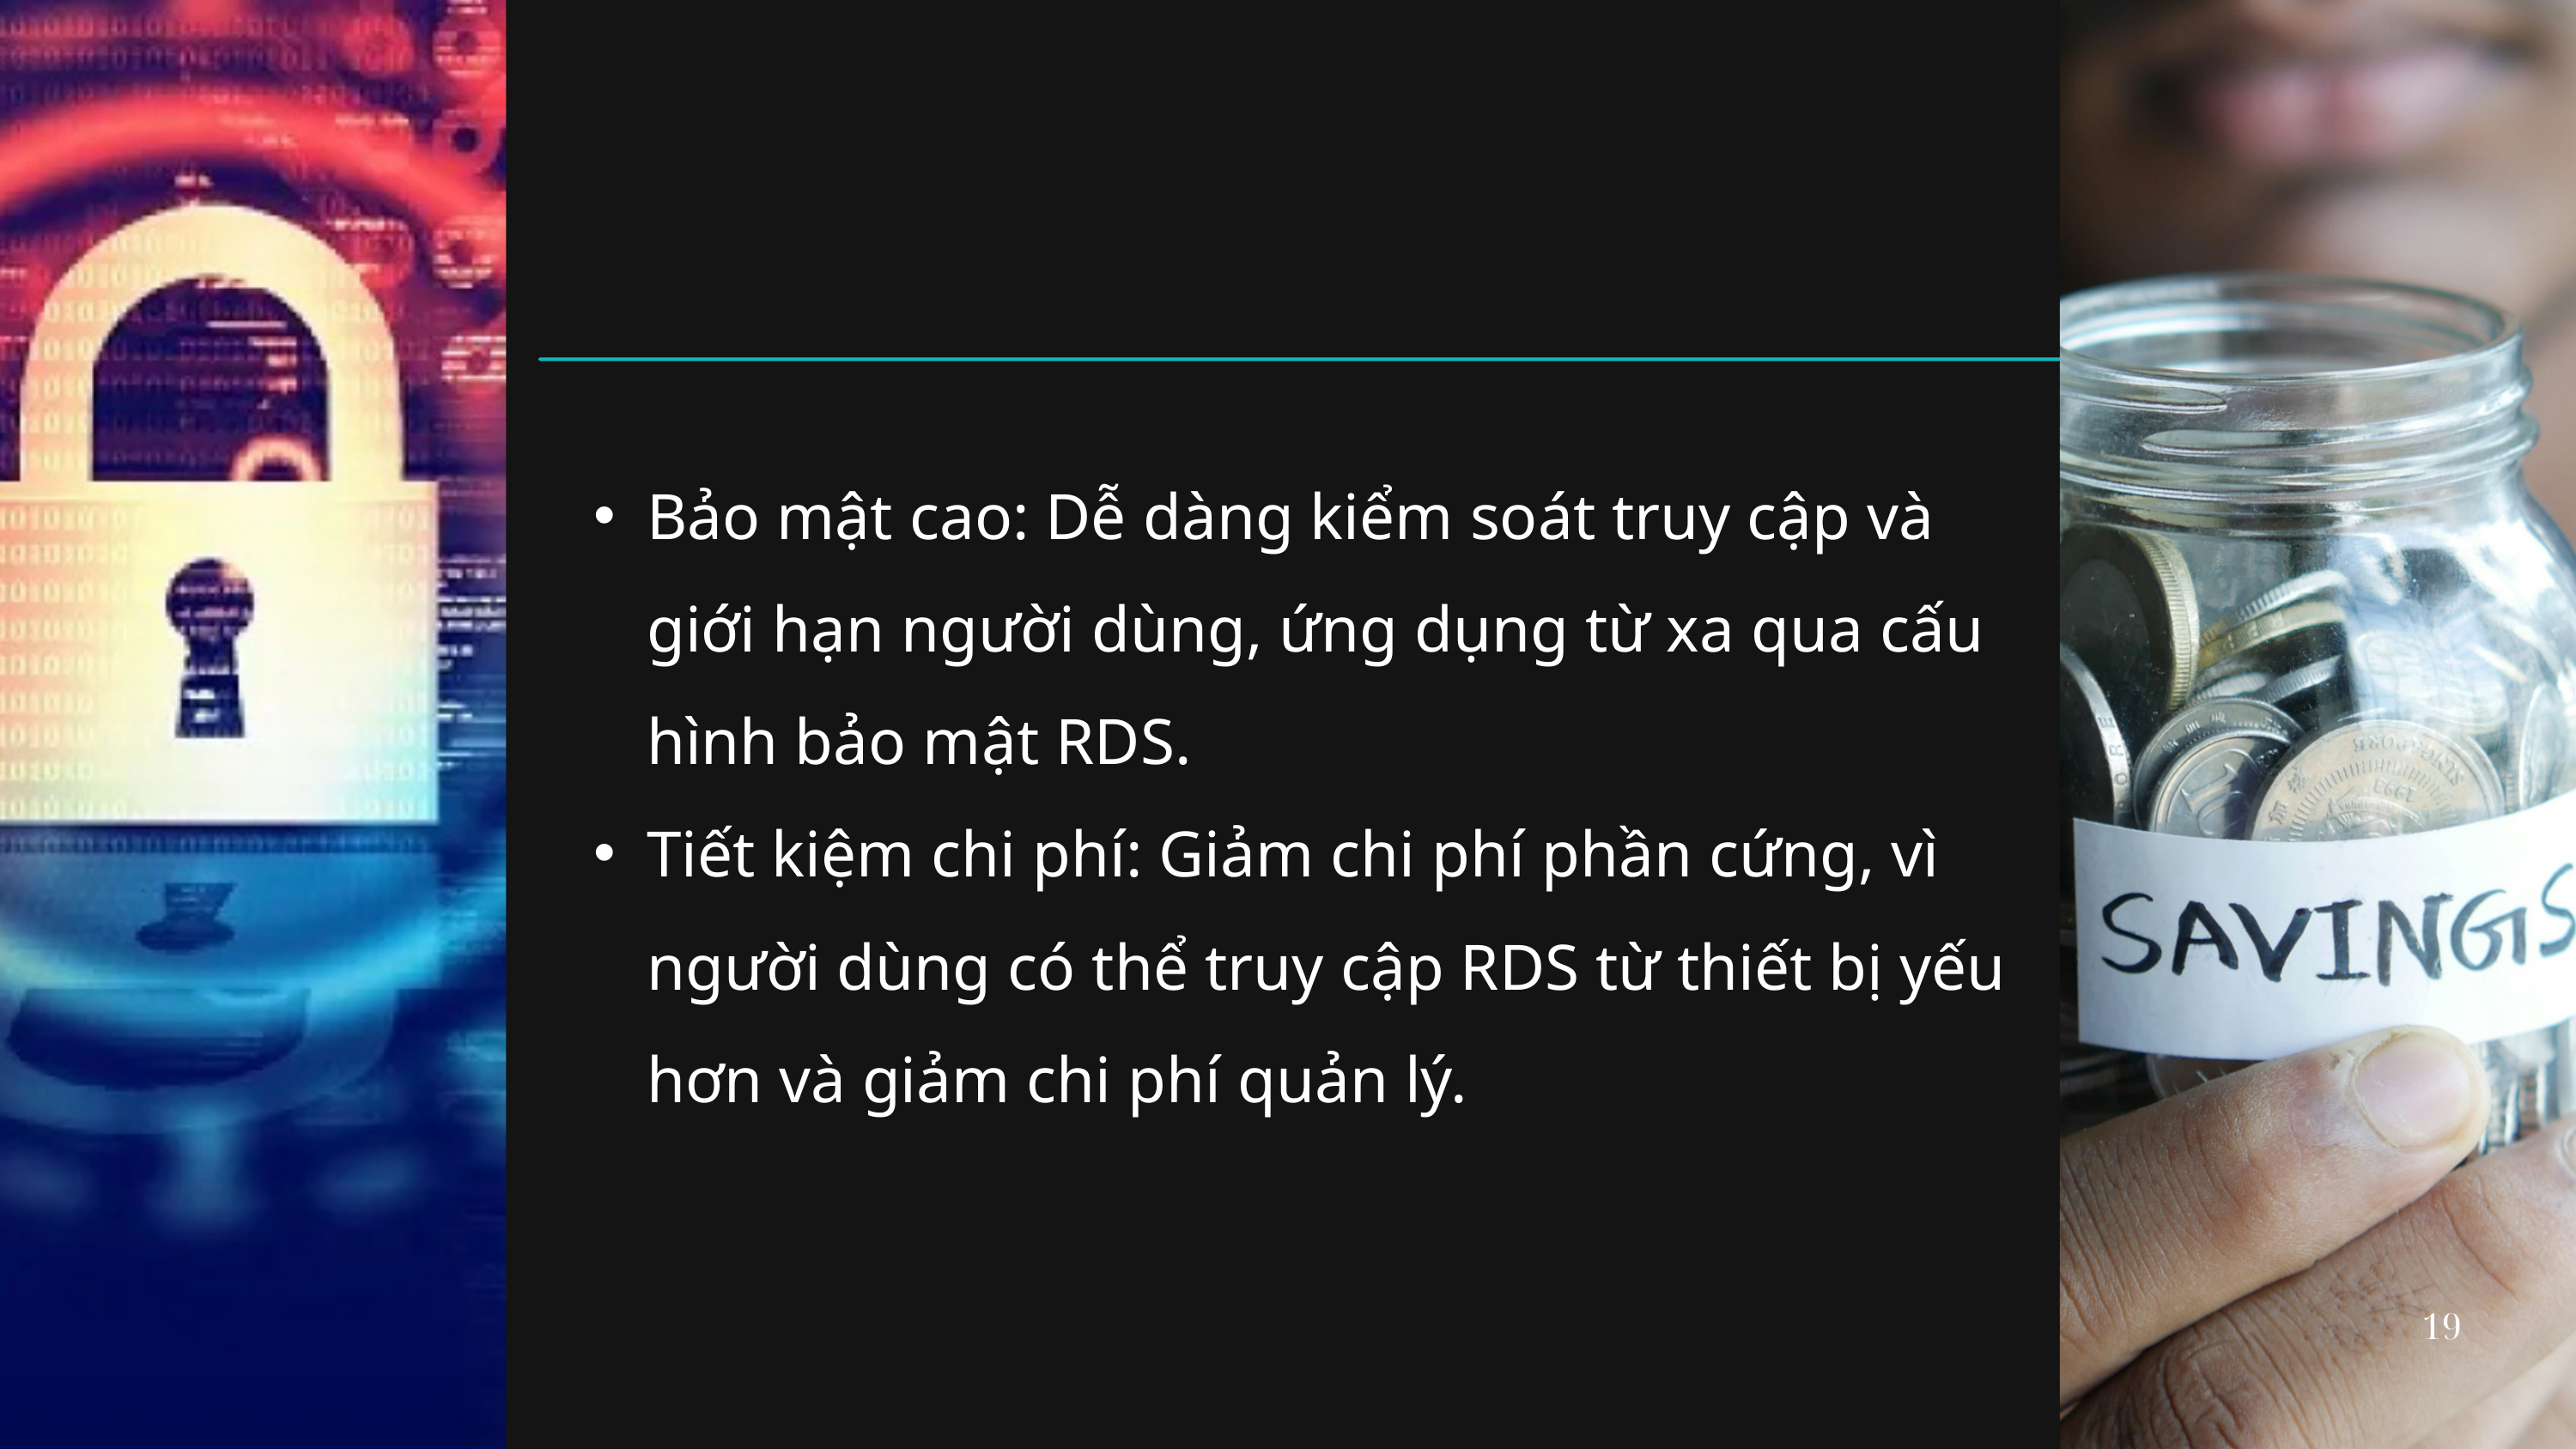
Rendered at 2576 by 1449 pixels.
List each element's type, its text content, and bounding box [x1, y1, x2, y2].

text_box [2059, 0, 2576, 1449]
text_box [0, 0, 507, 1449]
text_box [539, 357, 2060, 1091]
text_box 19 [2421, 1296, 2462, 1348]
